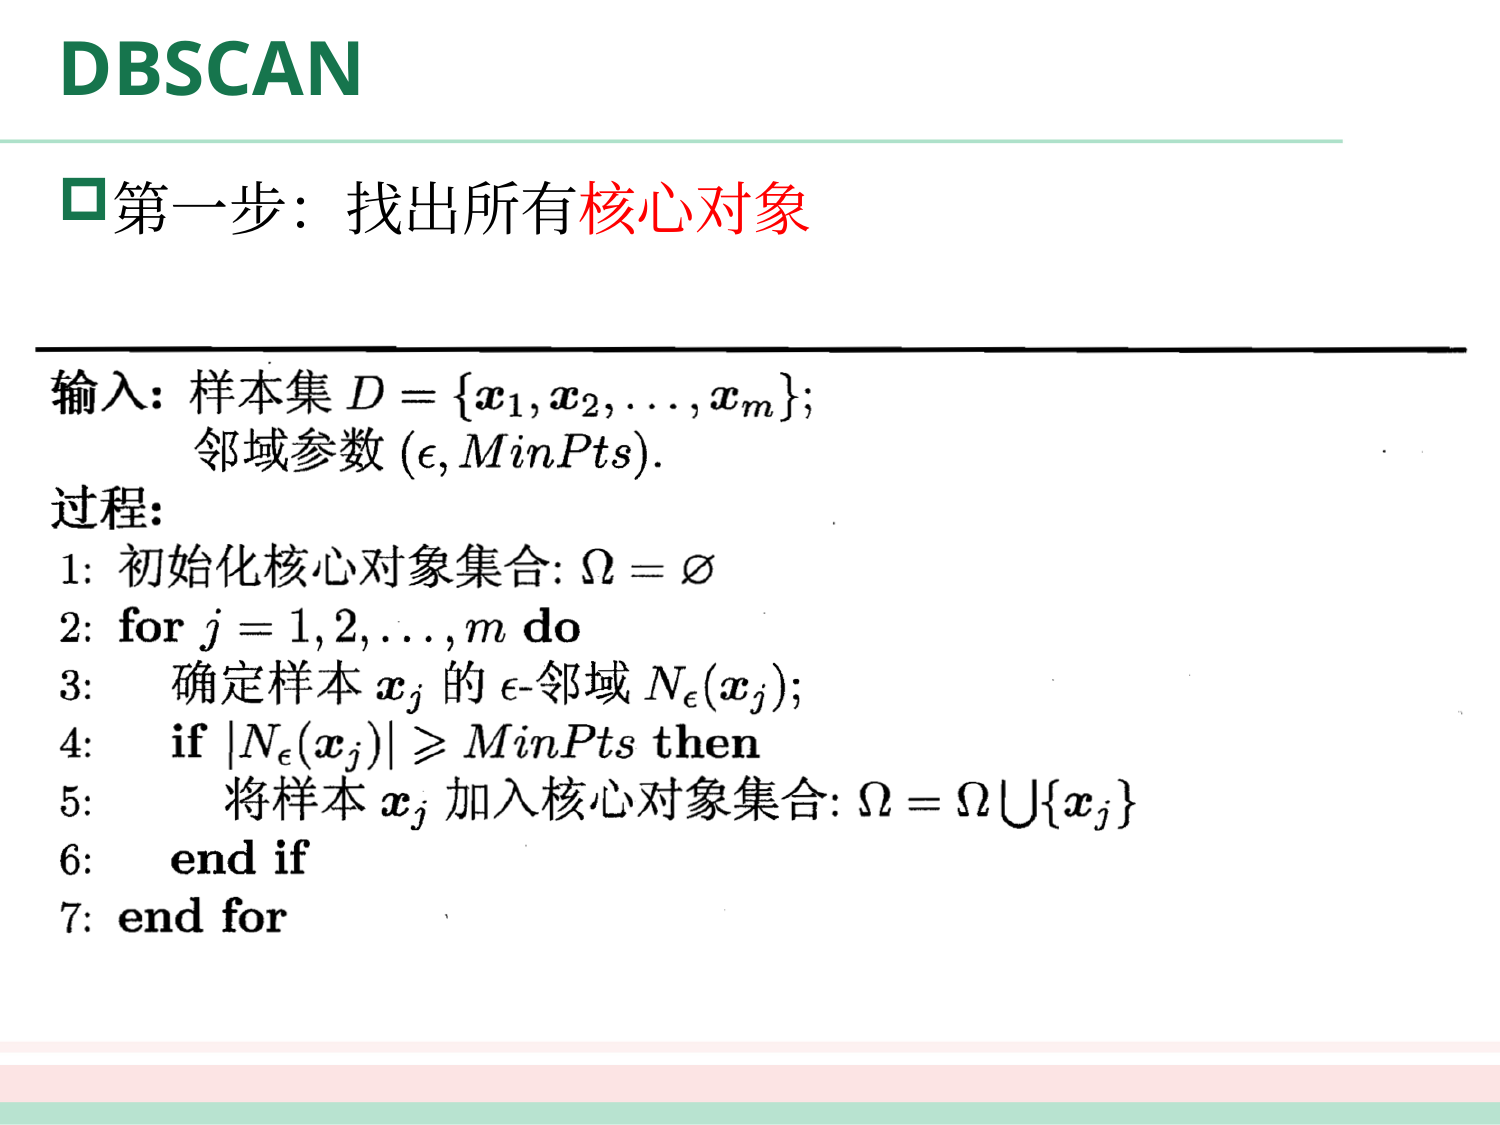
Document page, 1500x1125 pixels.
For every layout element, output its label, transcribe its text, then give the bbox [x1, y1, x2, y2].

text_box 第一步：找出所有核心对象 [43, 163, 1462, 256]
title DBSCAN [42, 7, 1337, 135]
picture [0, 0, 1500, 1125]
